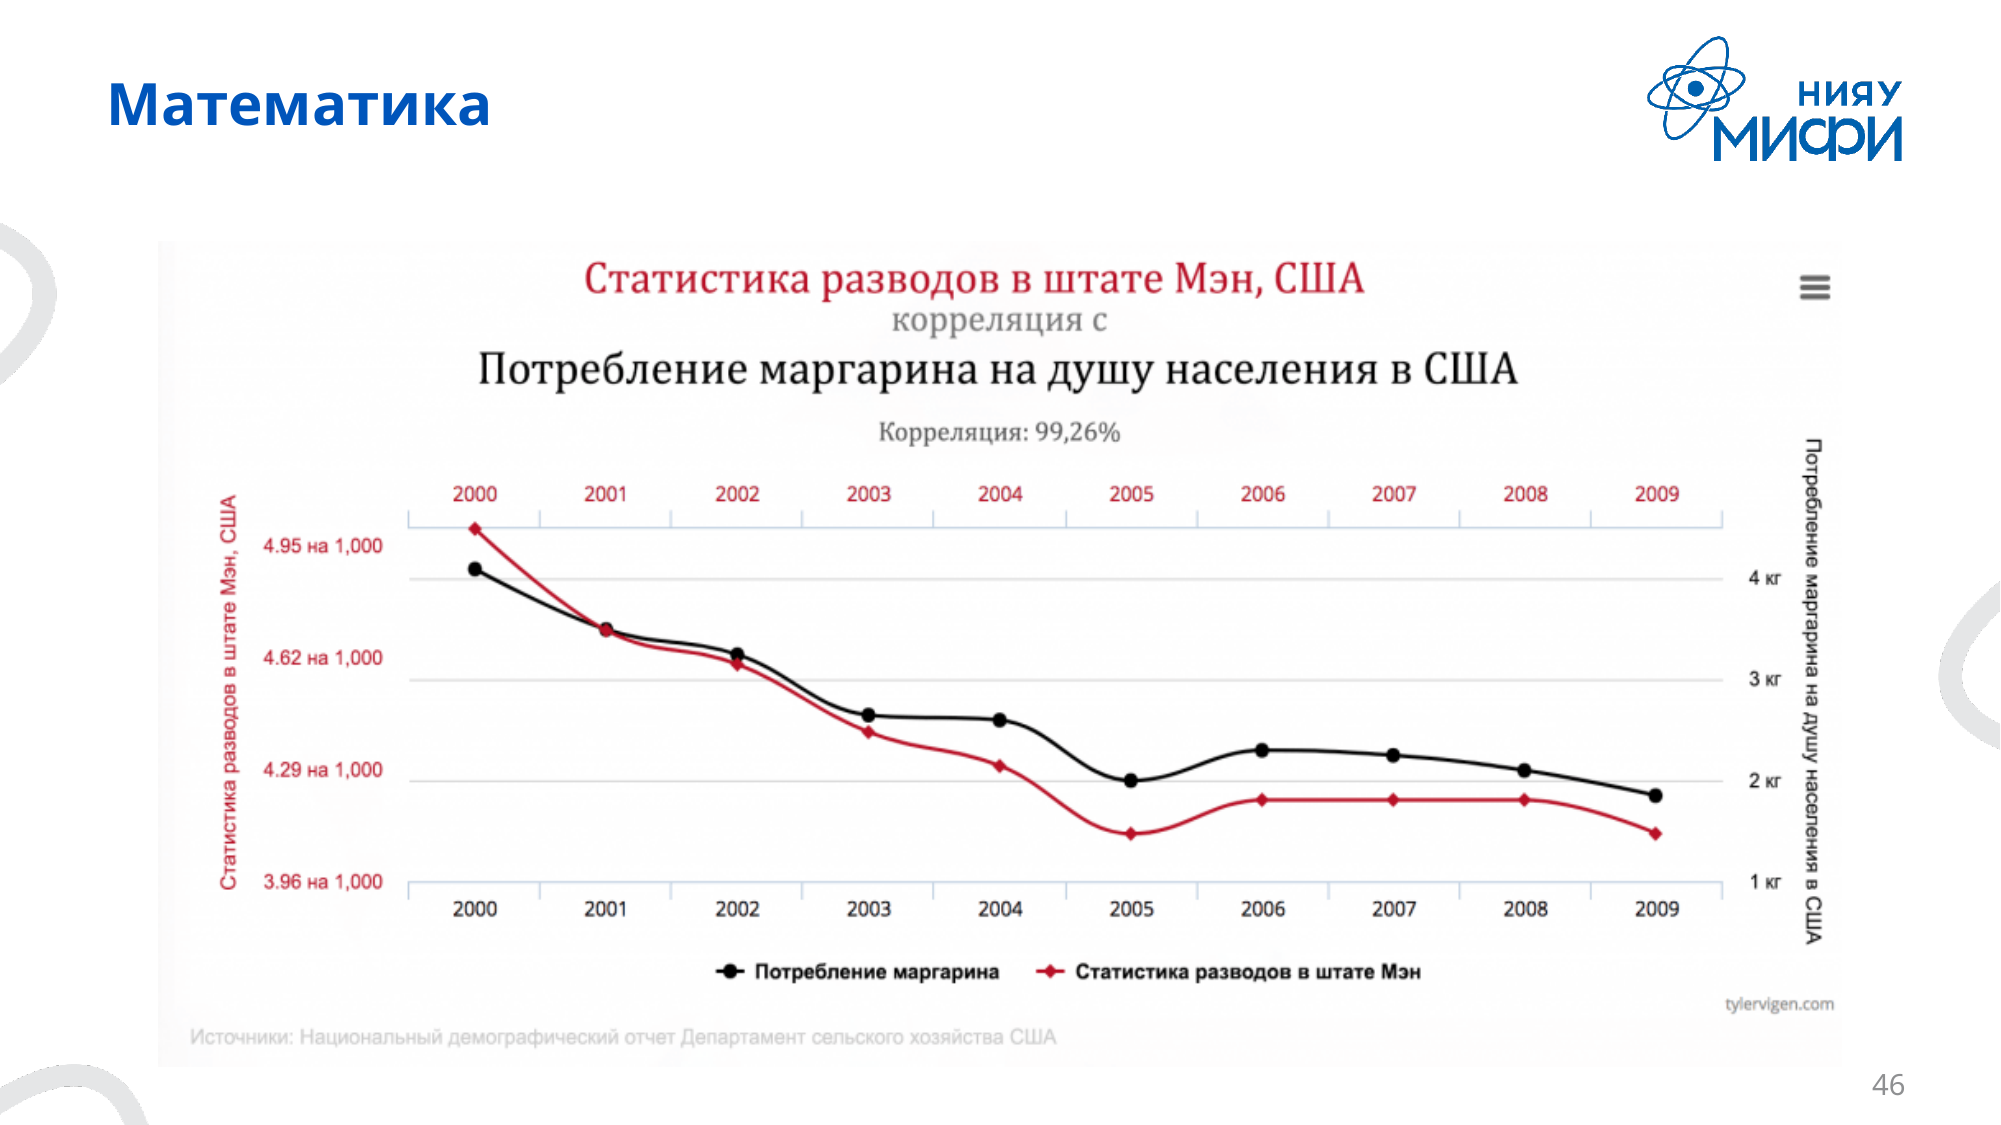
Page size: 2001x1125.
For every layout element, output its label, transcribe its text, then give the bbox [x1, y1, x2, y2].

title Математика [91, 58, 1601, 145]
picture [0, 208, 122, 456]
picture [1637, 27, 1910, 173]
picture [0, 241, 1842, 1125]
picture [1919, 554, 2001, 767]
